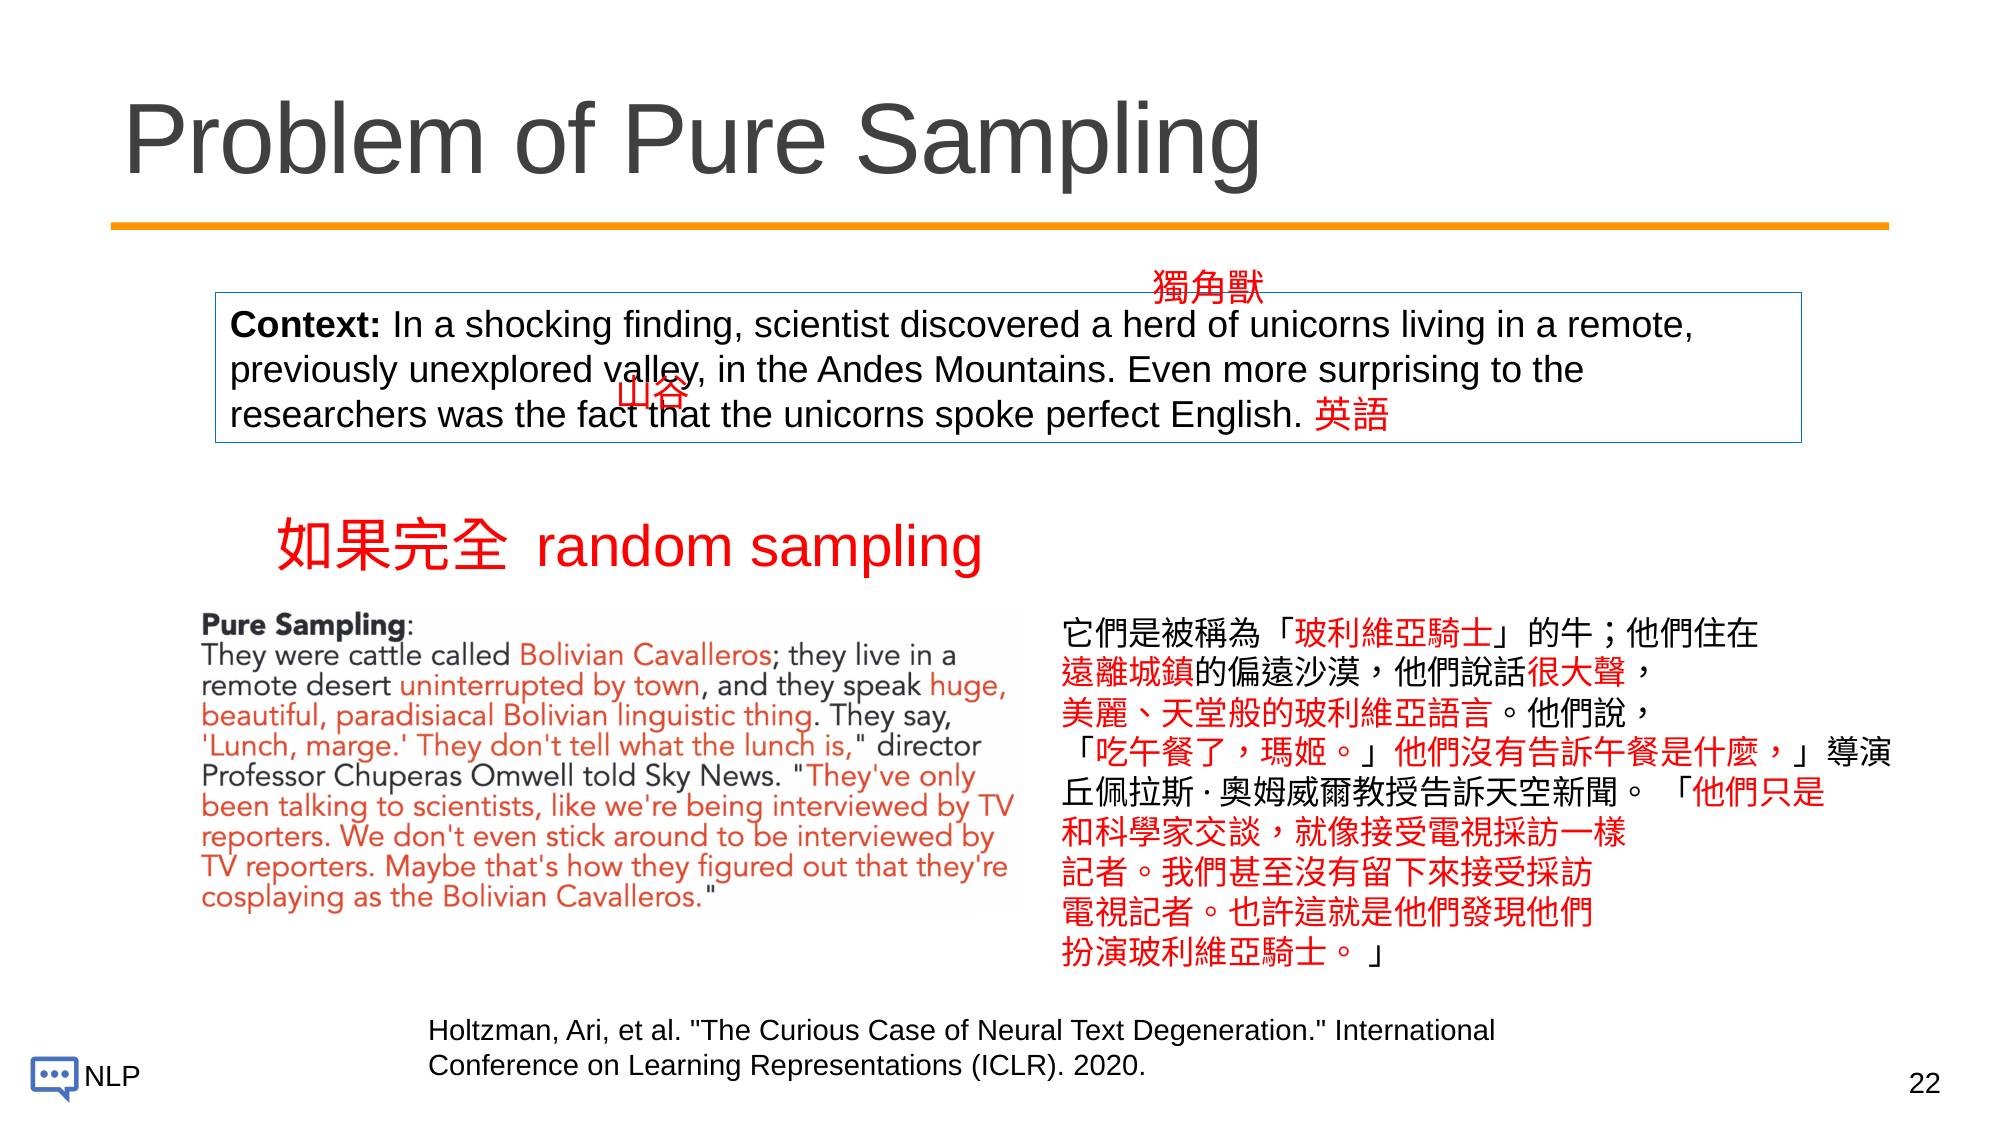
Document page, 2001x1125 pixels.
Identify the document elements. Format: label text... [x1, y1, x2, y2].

text_box 英語 [1276, 383, 1428, 444]
text_box Context: In a shocking finding, scientist discovered a herd of unicorns living in a remote, previously unexplored valley, in the Andes Mountains. Even more surprising to the researchers was the fact that the unicorns spoke perfect English. [215, 292, 1802, 443]
title Problem of Pure Sampling [107, 58, 1899, 228]
text_box 山谷 [563, 361, 742, 422]
text_box 它們是被稱為「玻利維亞騎士」的牛；他們住在 遠離城鎮的偏遠沙漠，他們說話很大聲， 美麗、天堂般的玻利維亞語言。他們說， 「吃午餐了，瑪姬。」他們沒有告訴午餐是什麼，」導演 丘佩拉斯·奧姆威爾教授告訴天空新聞。 「他們只是 和科學家交談，就像接受電視採訪一樣 記者。我們甚至沒有留下來接受採訪 電視記者。也許這就是他們發現他們 扮演玻利維亞騎士。 」 [1047, 604, 1944, 979]
picture [195, 603, 1024, 918]
text_box 獨角獸 [1119, 256, 1299, 317]
slide_number 22 [1740, 1052, 1957, 1113]
picture [23, 1047, 86, 1110]
text_box Holtzman, Ari, et al. "The Curious Case of Neural Text Degeneration." International Conference on Learning Representations (ICLR). 2020. [413, 1003, 1582, 1089]
text_box 如果完全 random sampling [261, 500, 1033, 586]
